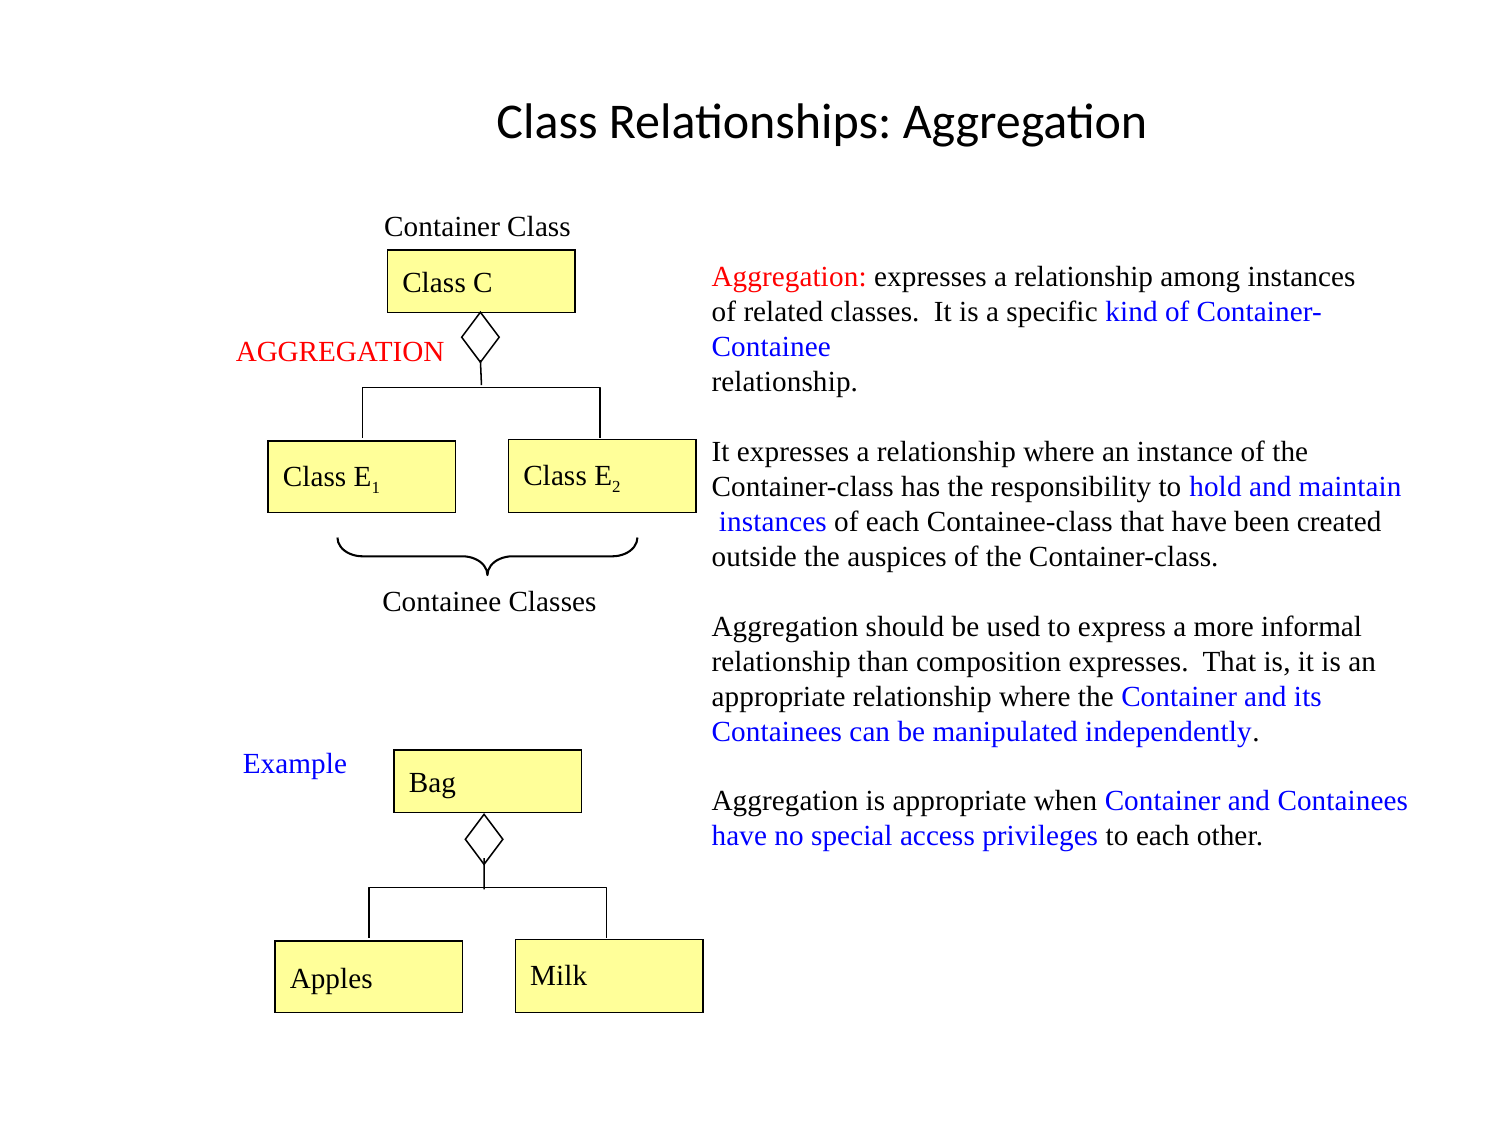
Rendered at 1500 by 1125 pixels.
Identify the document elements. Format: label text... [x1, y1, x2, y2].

text_box Class E2 [508, 439, 696, 513]
text_box Aggregation: expresses a relationship among instances of related classes. It is a specific kind of Container-Containee relationship. It expresses a relationship where an instance of the Container-class has the responsibility to hold and maintain instances of each Containee-class that have been created outside the auspices of the Container-class. Aggregation should be used to express a more informal relationship than composition expresses. That is, it is an appropriate relationship where the Container and its Containees can be manipulated independently. Aggregation is appropriate when Container and Containees have no special access privileges to each other. [696, 249, 1438, 859]
text_box [362, 387, 600, 438]
text_box Containee Classes [367, 574, 613, 625]
text_box Bag [394, 749, 582, 813]
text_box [465, 813, 504, 890]
text_box AGGREGATION [221, 324, 456, 375]
text_box Apples [275, 941, 463, 1013]
text_box Class E1 [268, 441, 456, 513]
text_box Example [228, 737, 363, 788]
title Class Relationships: Aggregation [184, 75, 1460, 163]
text_box [369, 887, 607, 938]
text_box Milk [515, 939, 703, 1013]
text_box Class C [387, 250, 575, 313]
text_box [461, 311, 500, 386]
text_box [337, 537, 638, 576]
text_box Container Class [369, 199, 587, 250]
